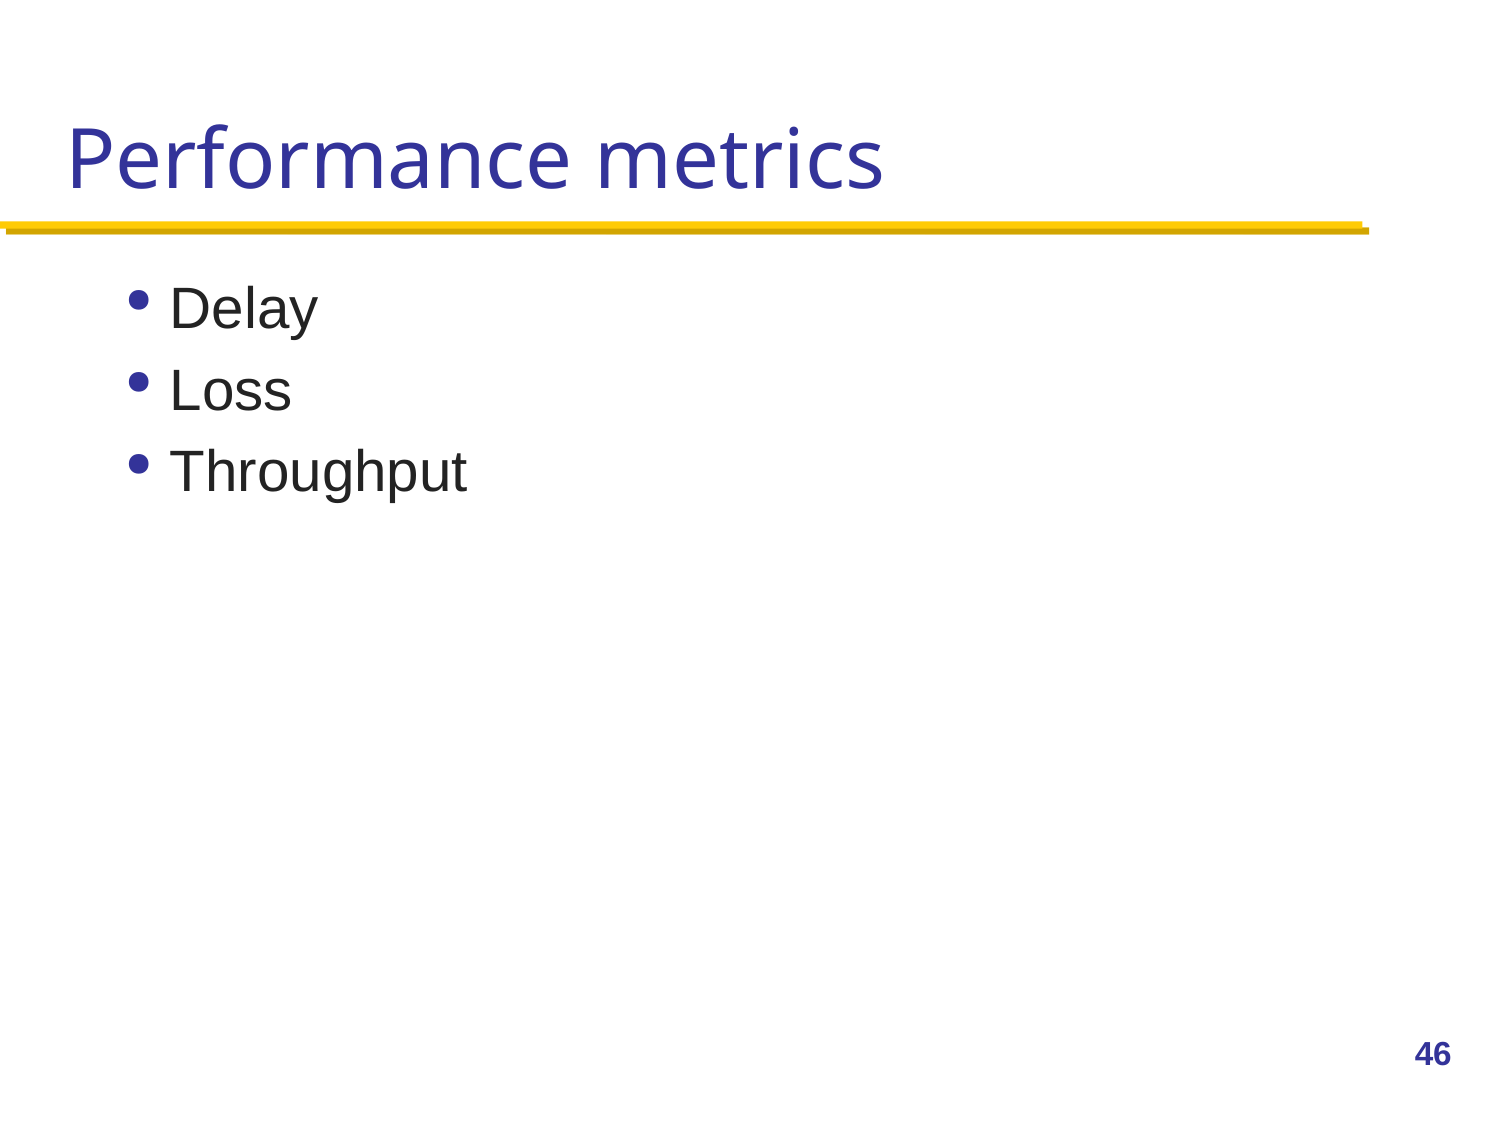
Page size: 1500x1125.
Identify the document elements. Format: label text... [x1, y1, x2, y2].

slide_number 46 [1400, 1025, 1500, 1100]
title Performance metrics [49, 24, 1451, 213]
list Delay Loss Throughput [112, 262, 1413, 988]
